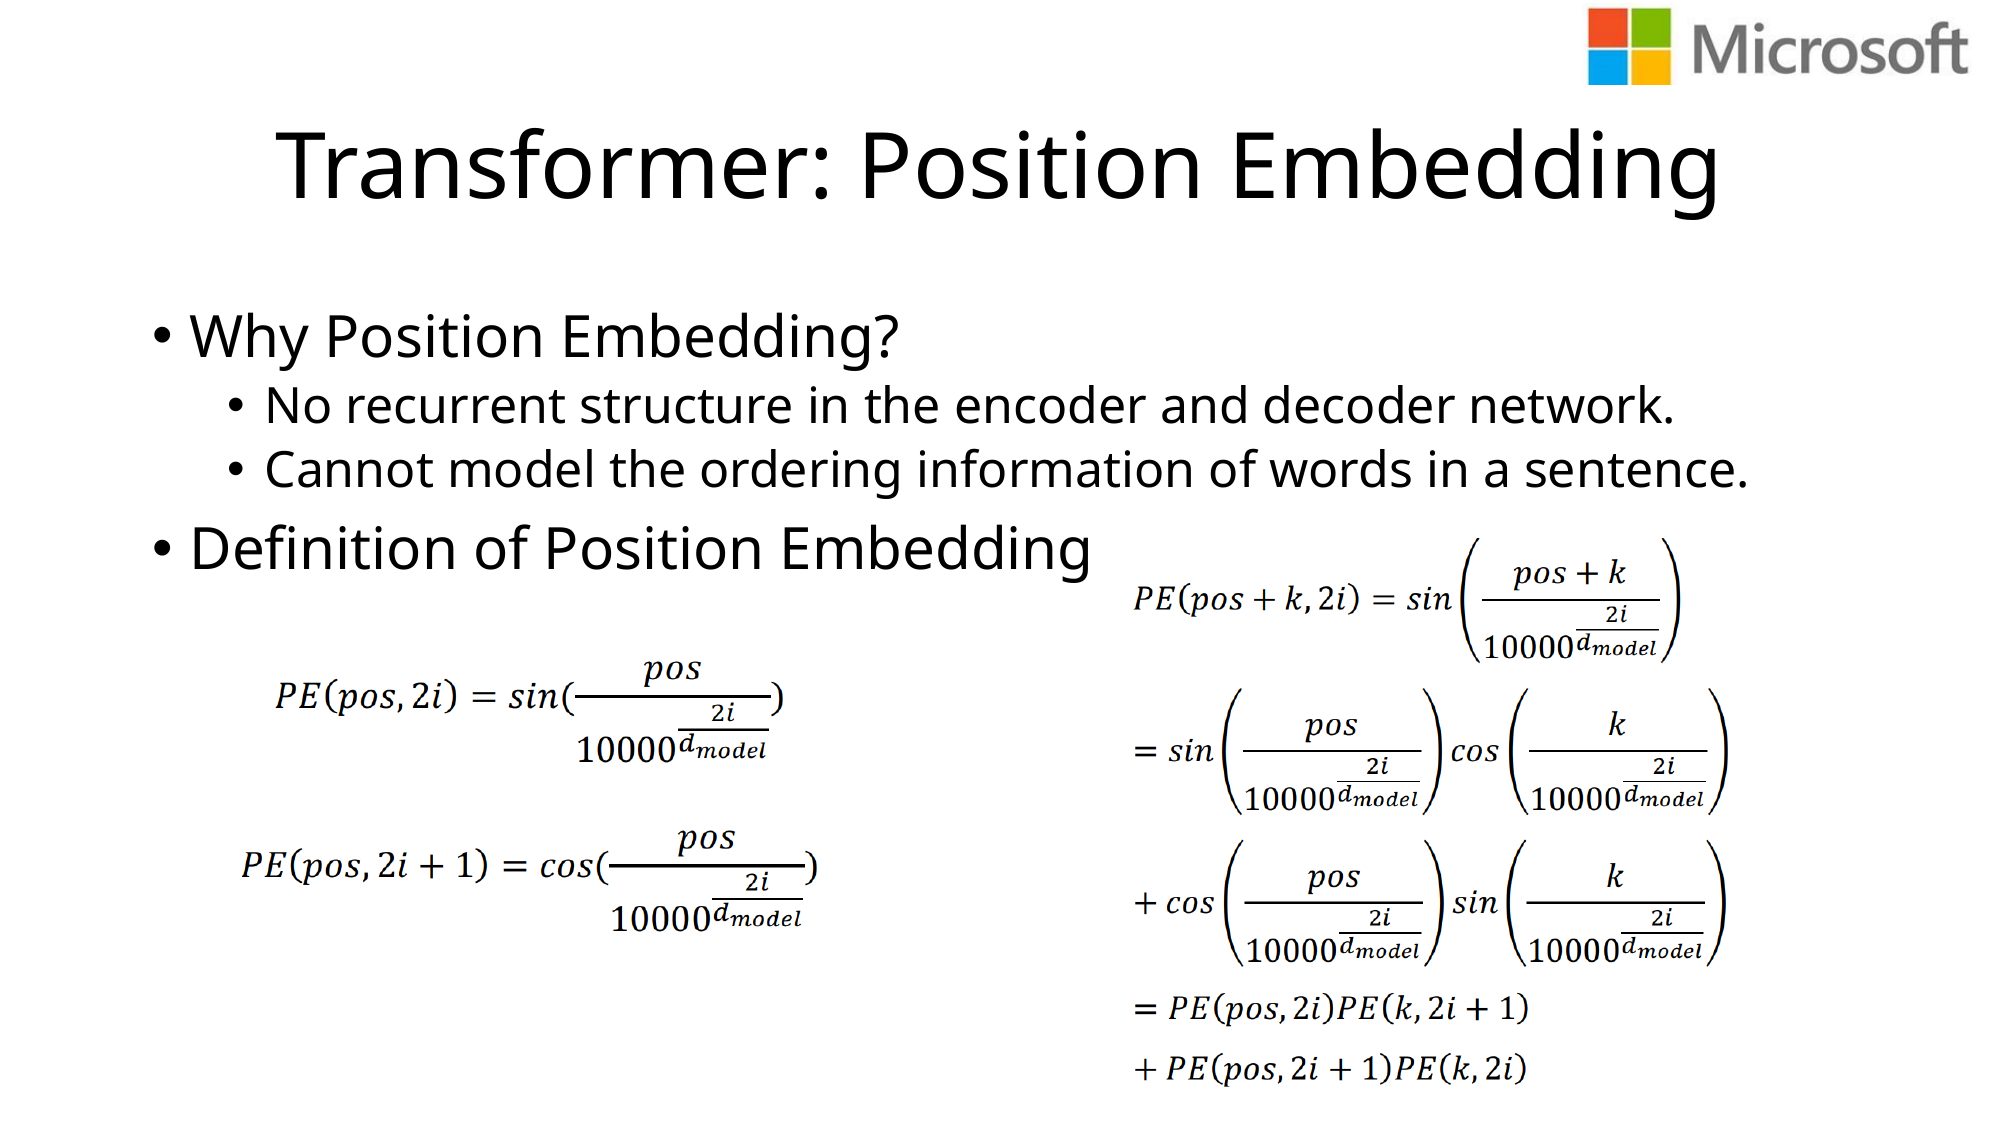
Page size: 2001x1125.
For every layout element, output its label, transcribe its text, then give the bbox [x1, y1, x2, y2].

picture [1122, 538, 1731, 1093]
picture [242, 624, 851, 949]
title Transformer: Position Embedding [137, 59, 1863, 278]
text_box Why Position Embedding? No recurrent structure in the encoder and decoder network. Cannot model the ordering information of words in a sentence. Definition of Position Embedding [137, 299, 1863, 1014]
picture [1582, 3, 1976, 85]
